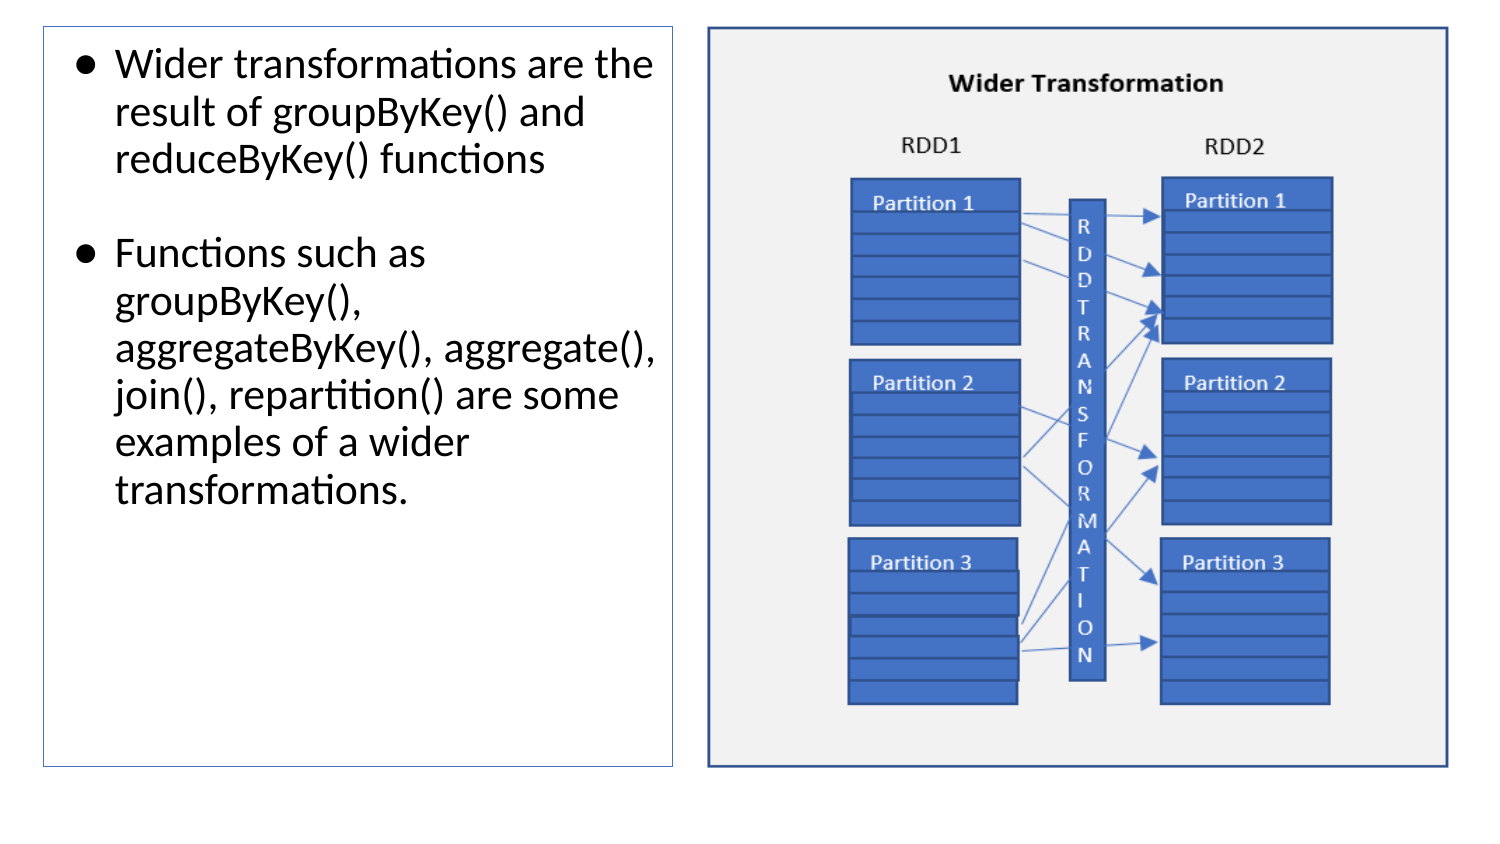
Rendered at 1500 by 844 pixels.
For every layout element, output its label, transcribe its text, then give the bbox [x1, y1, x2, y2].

list Wider transformations are the result of groupByKey() and reduceByKey() functions Functions such as groupByKey(), aggregateByKey(), aggregate(), join(), repartition() are some examples of a wider transformations. [43, 26, 673, 767]
picture [702, 19, 1457, 773]
